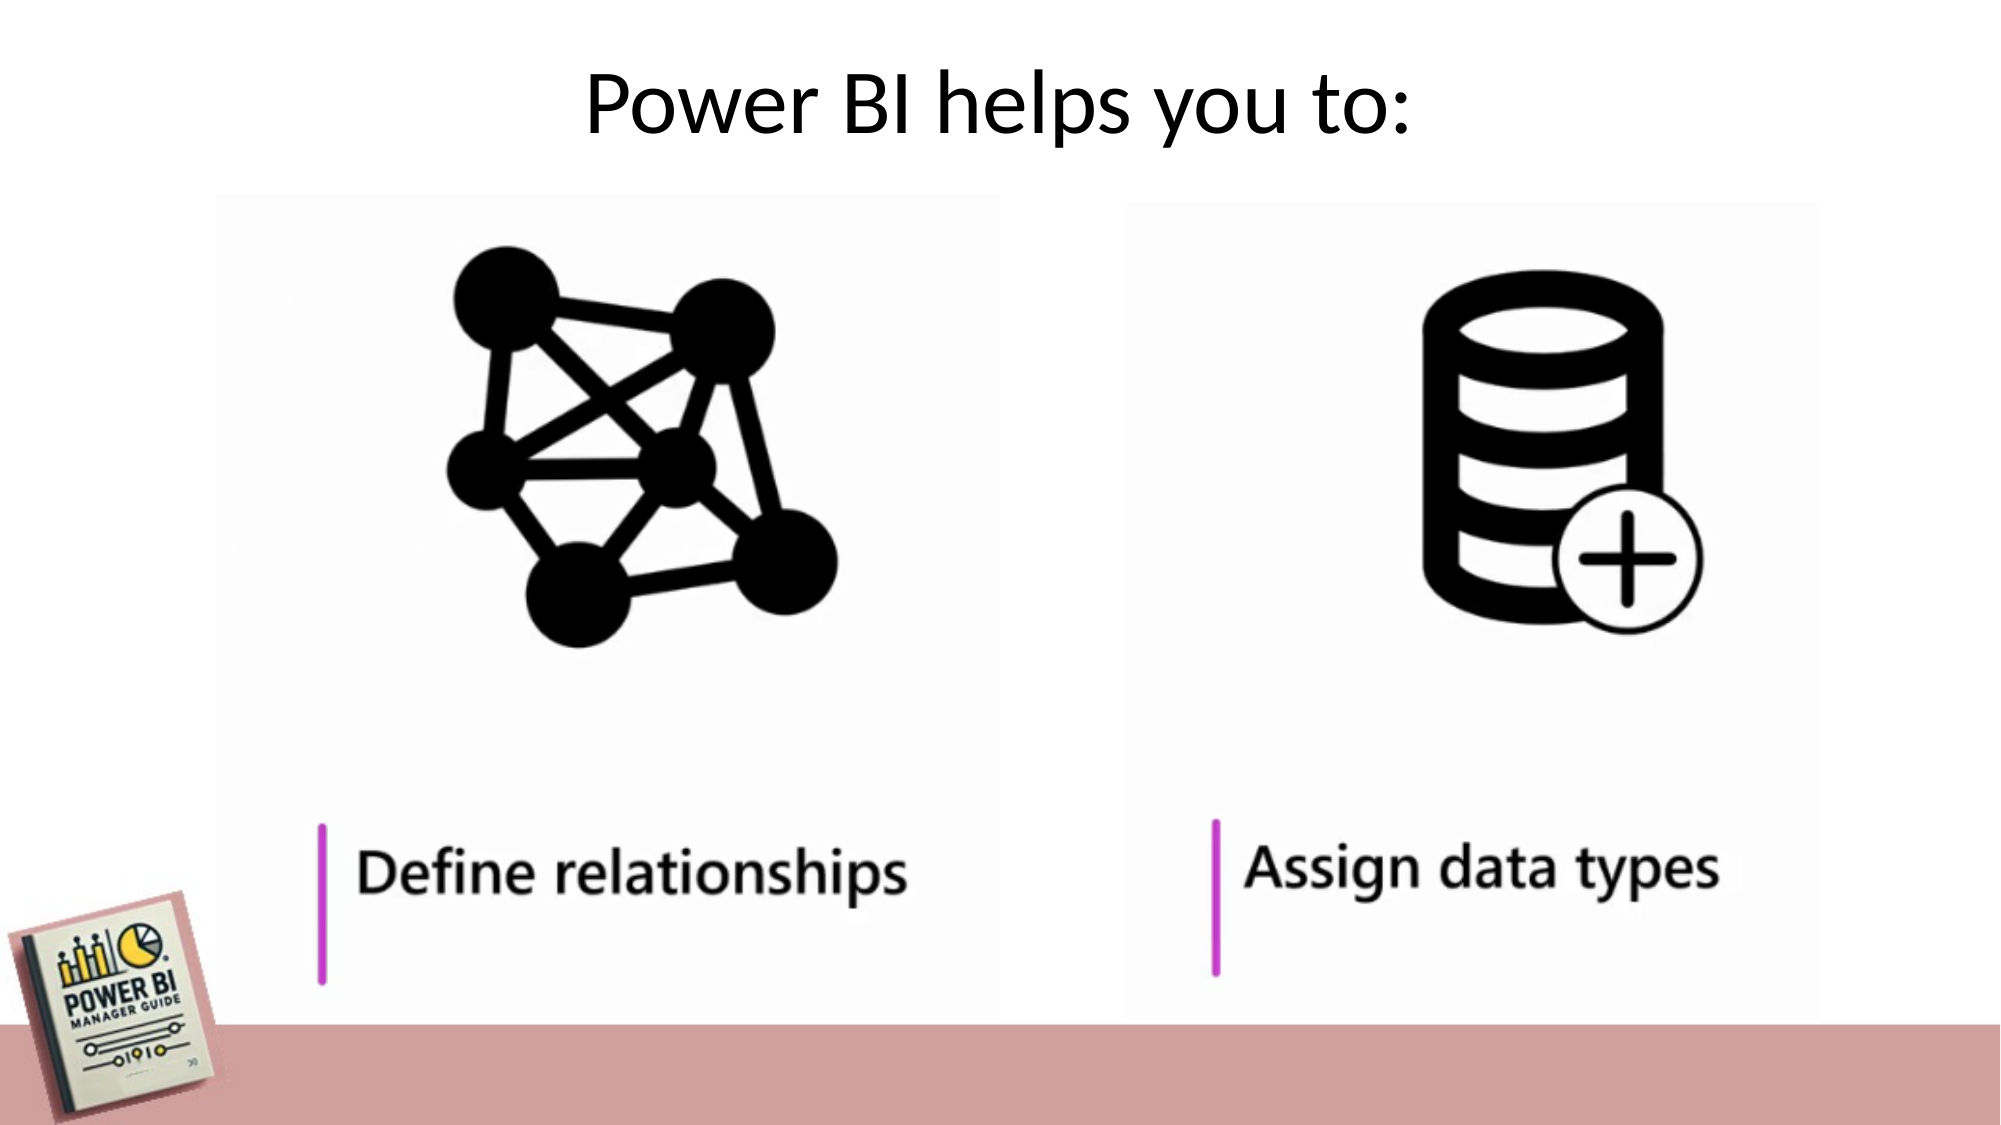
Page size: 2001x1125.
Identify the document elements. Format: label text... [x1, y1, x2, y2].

picture [0, 0, 2001, 1125]
text_box Power BI helps you to: [569, 34, 1431, 160]
